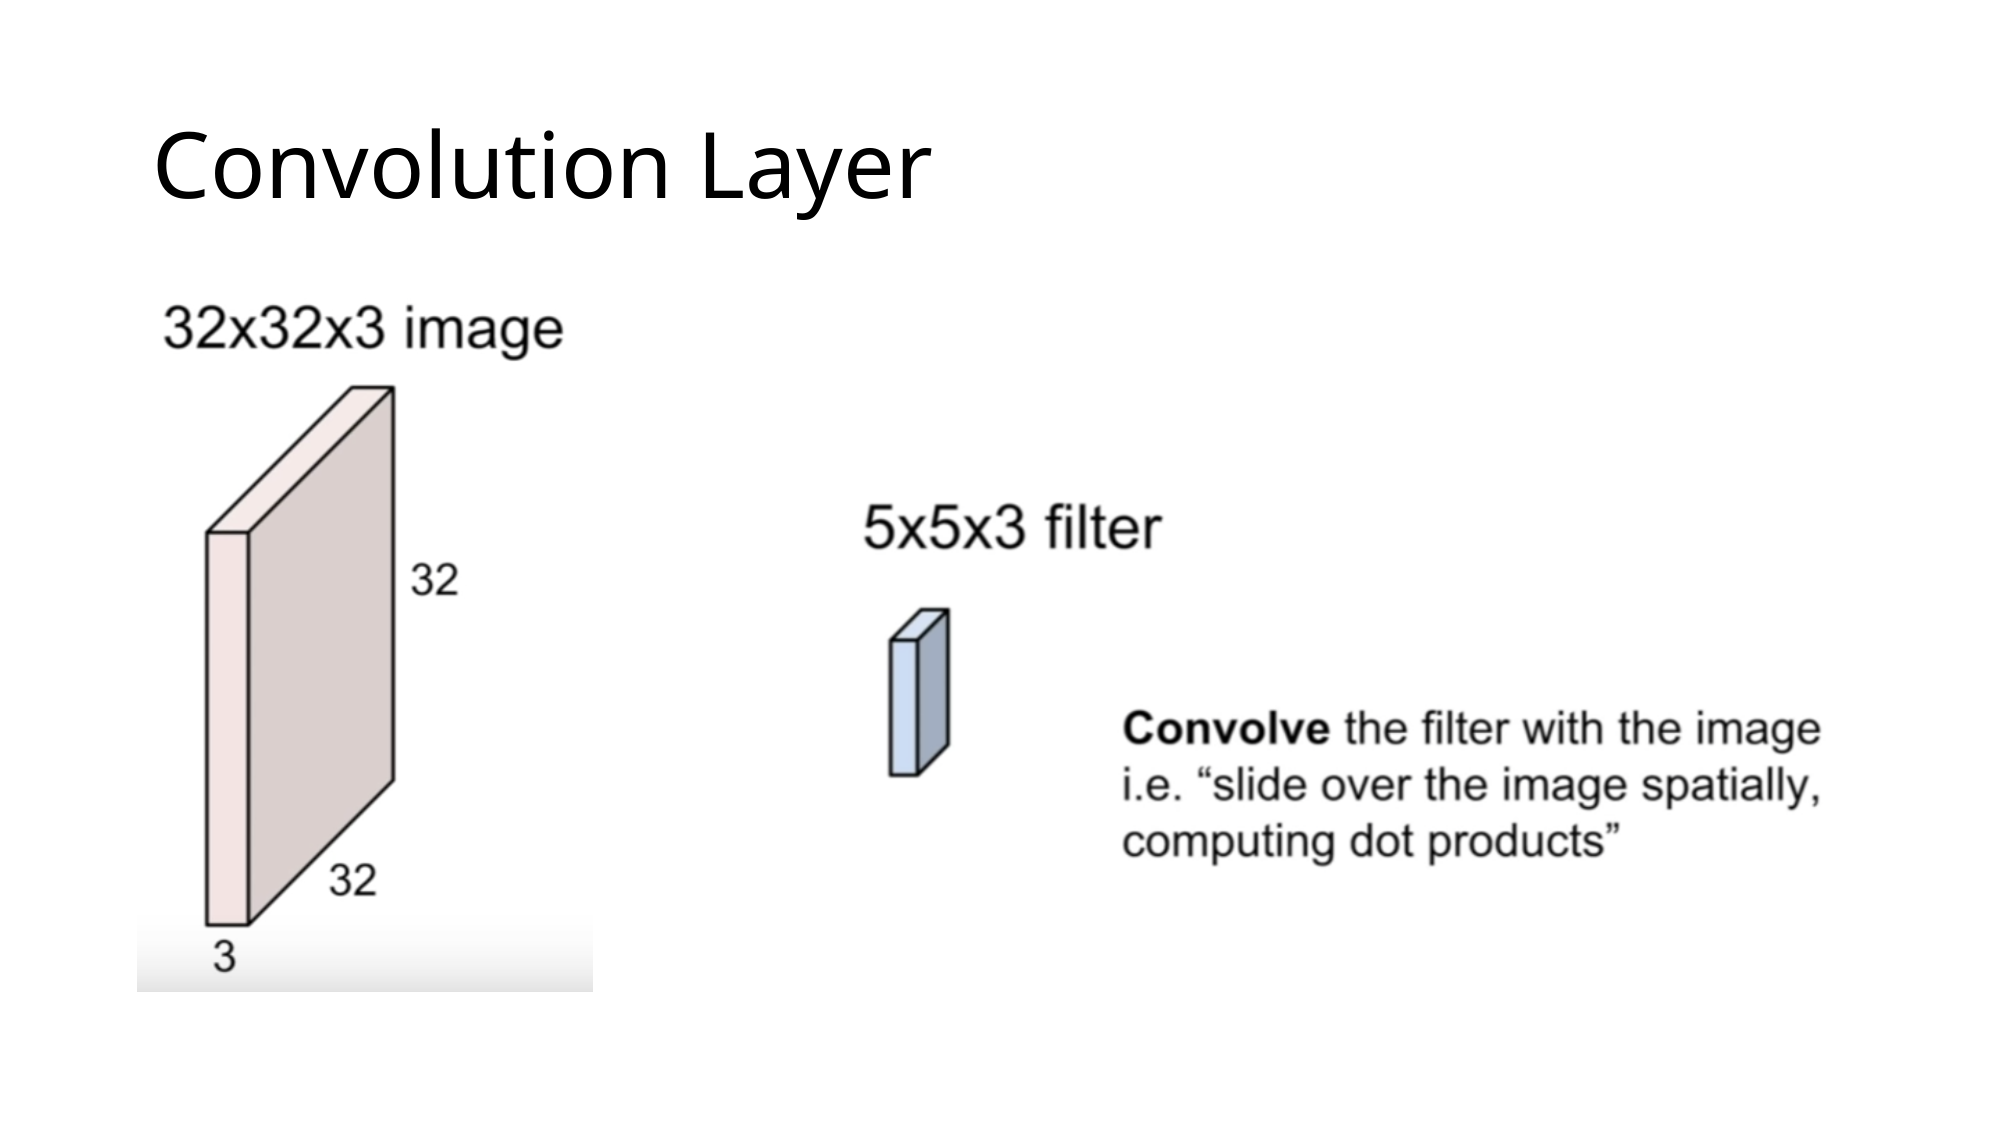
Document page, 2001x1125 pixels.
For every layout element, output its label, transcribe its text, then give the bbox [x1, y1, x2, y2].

picture [849, 474, 1863, 900]
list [137, 277, 593, 992]
title Convolution Layer [137, 59, 1863, 278]
